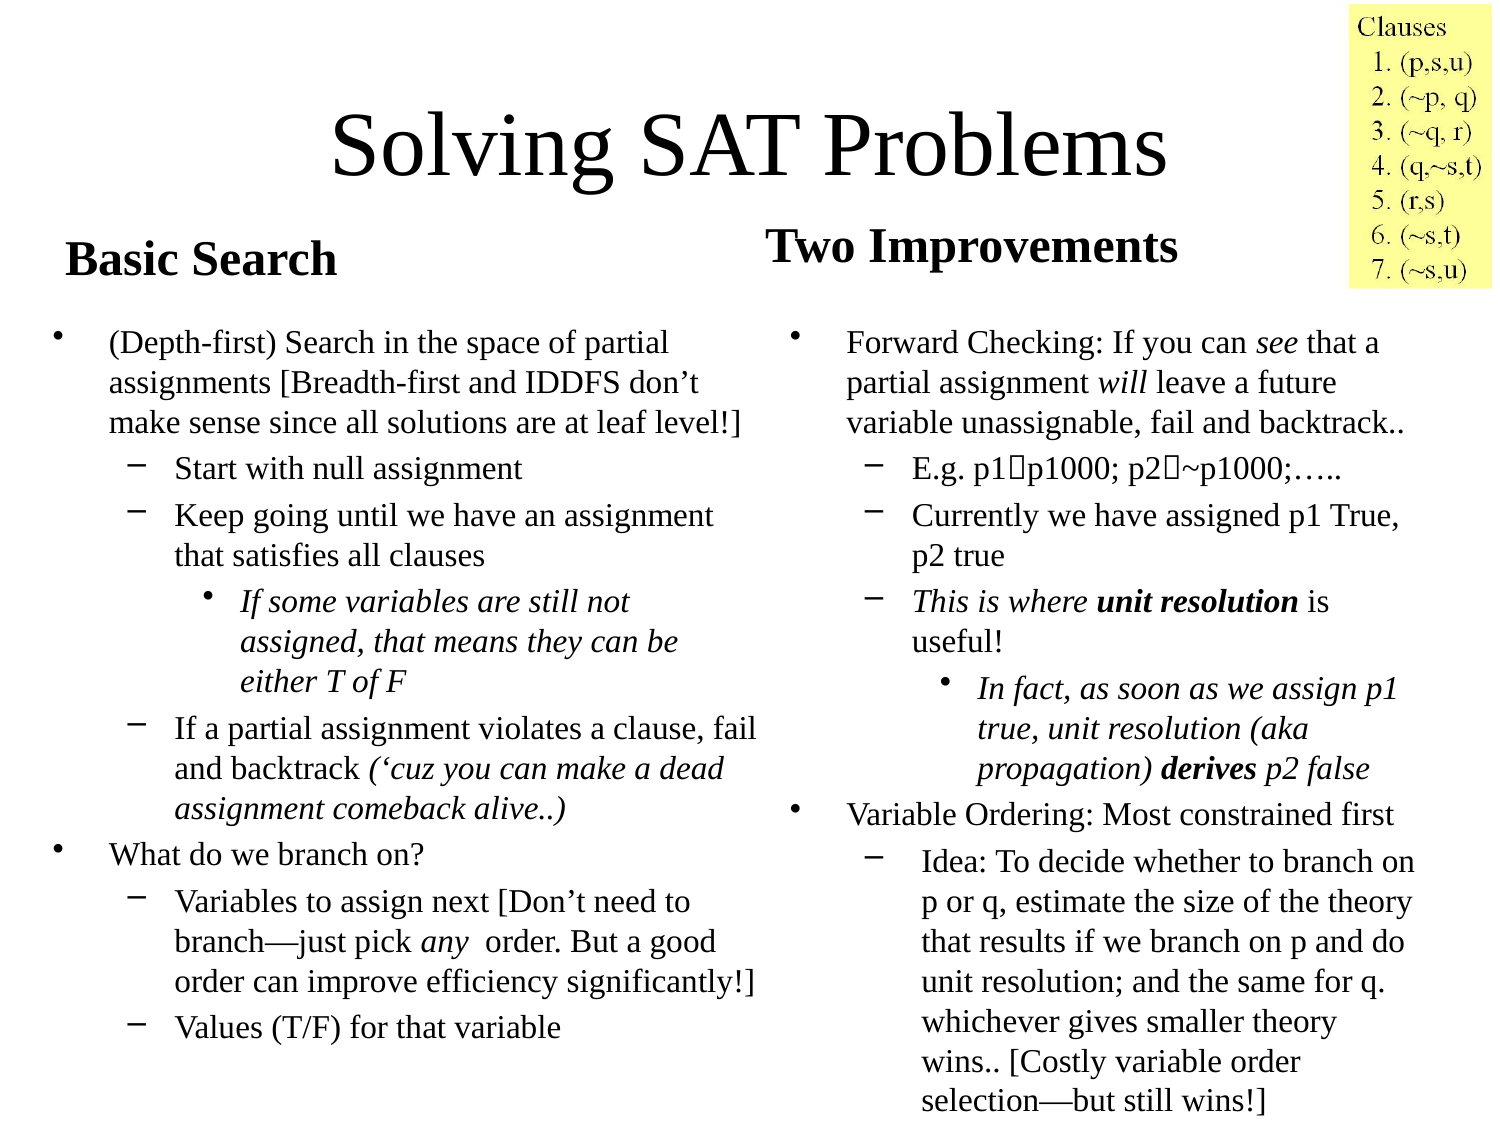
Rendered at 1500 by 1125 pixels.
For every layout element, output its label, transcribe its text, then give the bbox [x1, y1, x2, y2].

list (Depth-first) Search in the space of partial assignments [Breadth-first and IDDFS don’t make sense since all solutions are at leaf level!] Start with null assignment Keep going until we have an assignment that satisfies all clauses If some variables are still not assigned, that means they can be either T of F If a partial assignment violates a clause, fail and backtrack (‘cuz you can make a dead assignment comeback alive..) What do we branch on? Variables to assign next [Don’t need to branch—just pick any order. But a good order can improve efficiency significantly!] Values (T/F) for that variable [37, 312, 774, 961]
picture [1338, 0, 1500, 289]
list Two Improvements [749, 174, 1333, 281]
title Solving SAT Problems [74, 44, 1333, 233]
list Basic Search [49, 187, 714, 293]
list Forward Checking: If you can see that a partial assignment will leave a future variable unassignable, fail and backtrack.. E.g. p1p1000; p2~p1000;….. Currently we have assigned p1 True, p2 true This is where unit resolution is useful! In fact, as soon as we assign p1 true, unit resolution (aka propagation) derives p2 false Variable Ordering: Most constrained first Idea: To decide whether to branch on p or q, estimate the size of the theory that results if we branch on p and do unit resolution; and the same for q. whichever gives smaller theory wins.. [Costly variable order selection—but still wins!] [774, 312, 1439, 961]
